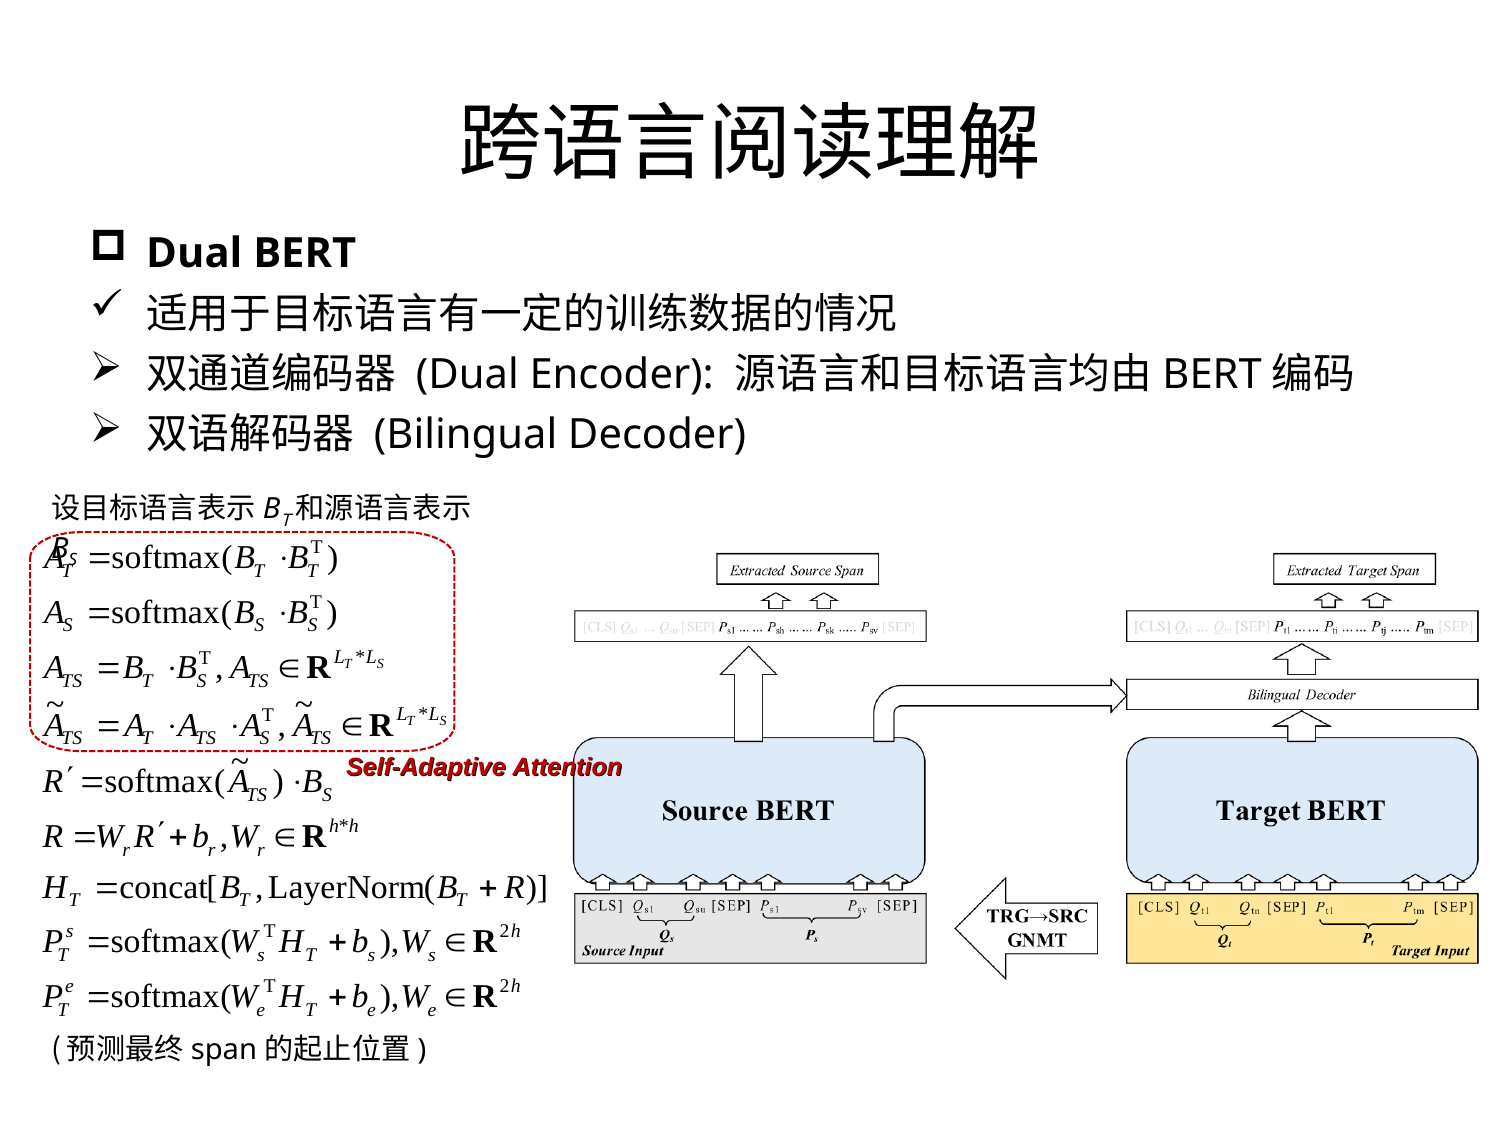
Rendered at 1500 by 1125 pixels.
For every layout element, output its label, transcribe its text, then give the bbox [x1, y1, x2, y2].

text_box Self-Adaptive Attention [552, 742, 569, 789]
text_box [30, 549, 36, 735]
text_box Dual BERT 适用于目标语言有一定的训练数据的情况 双通道编码器 (Dual Encoder): 源语言和目标语言均由BERT编码 双语解码器 (Bilingual Decoder) [552, 789, 1425, 1005]
text_box 设目标语言表示BT和源语言表示BS [36, 481, 514, 532]
picture [36, 532, 552, 1023]
text_box Dual BERT 适用于目标语言有一定的训练数据的情况 双通道编码器 (Dual Encoder): 源语言和目标语言均由BERT编码 双语解码器 (Bilingual Decoder) [74, 218, 1425, 742]
text_box (预测最终span的起止位置) [36, 1023, 443, 1074]
picture [569, 550, 1482, 981]
title 跨语言阅读理解 [75, 45, 1425, 218]
